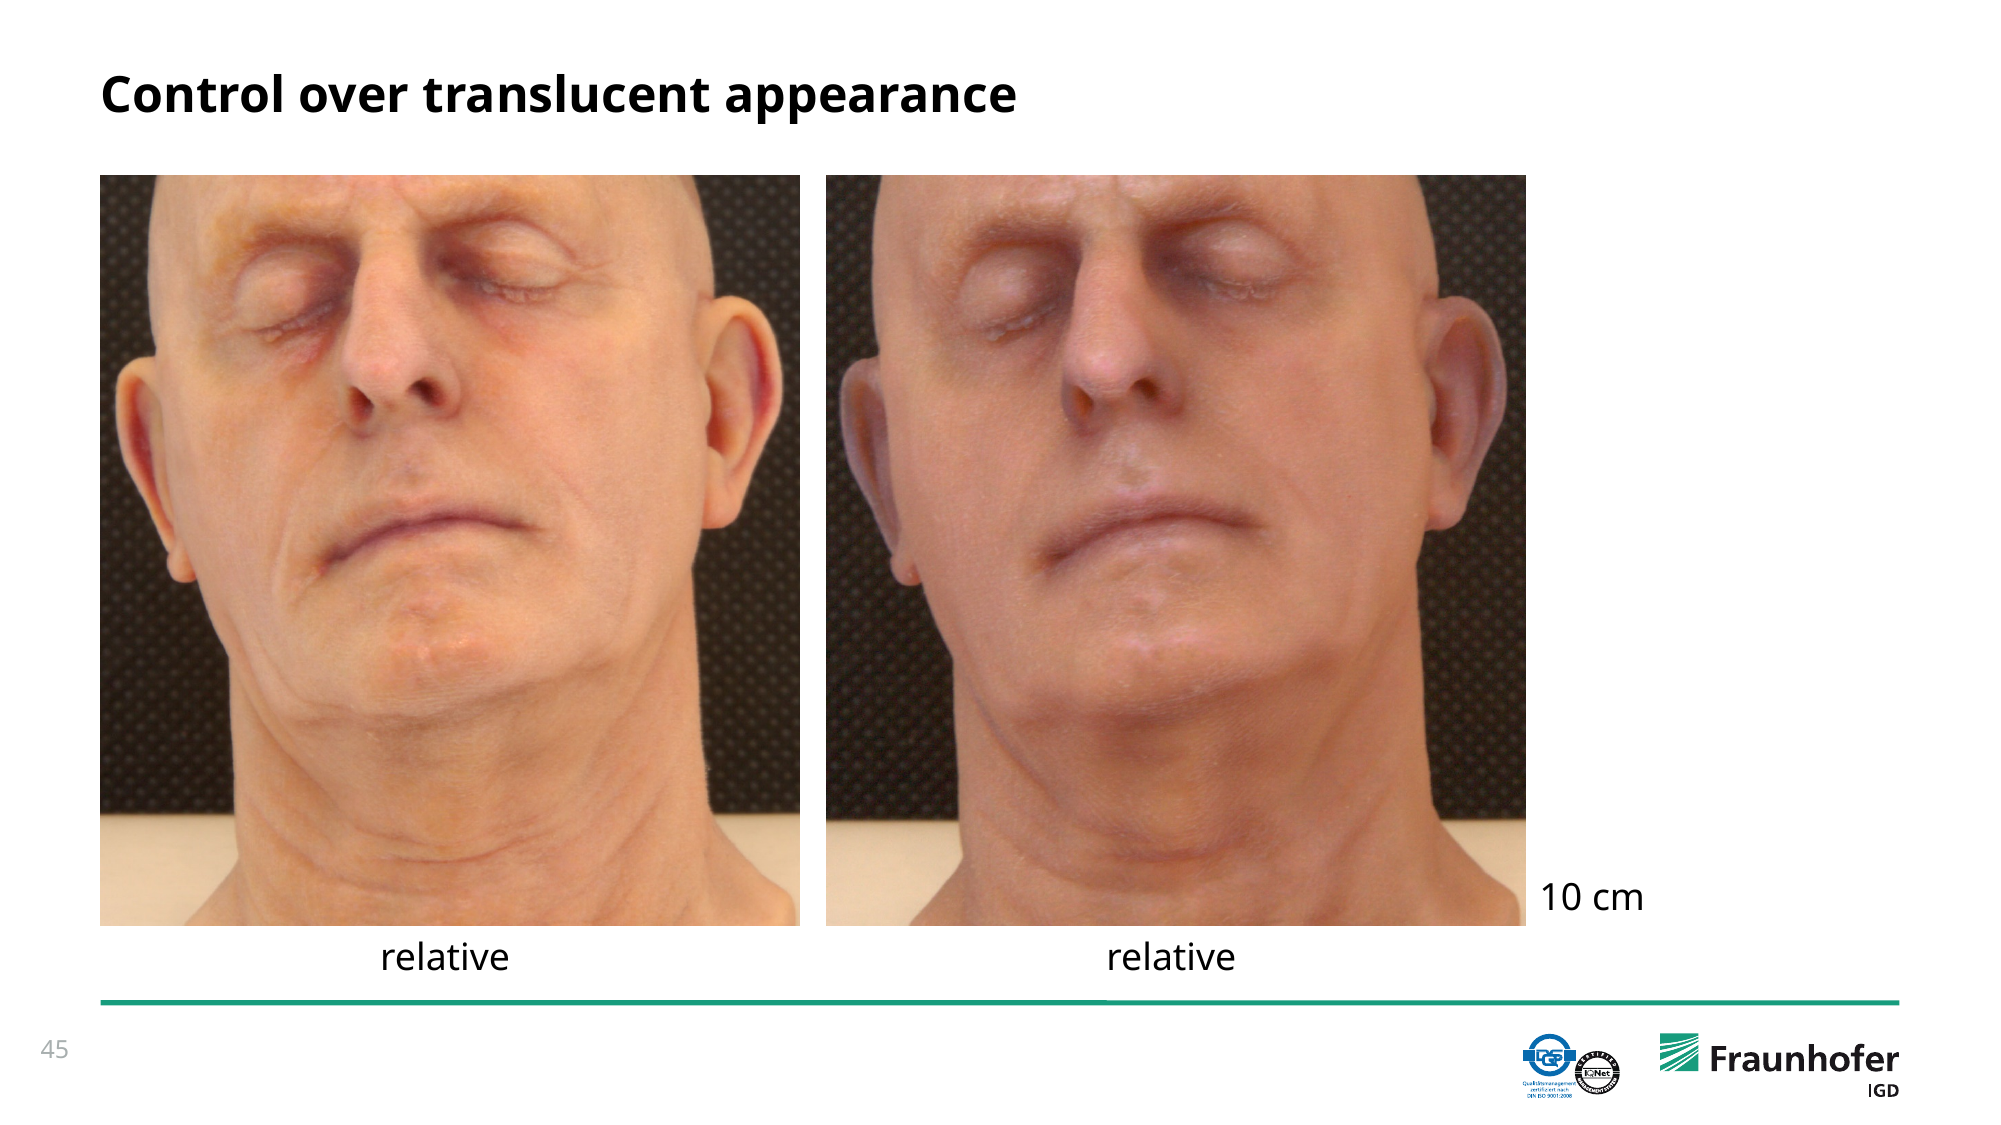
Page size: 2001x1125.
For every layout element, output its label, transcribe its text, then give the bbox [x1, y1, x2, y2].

text_box 10 cm [1531, 865, 1660, 926]
slide_number 45 [0, 1032, 70, 1054]
picture [100, 175, 800, 927]
picture [826, 175, 1526, 927]
title Control over translucent appearance [100, 62, 1900, 188]
